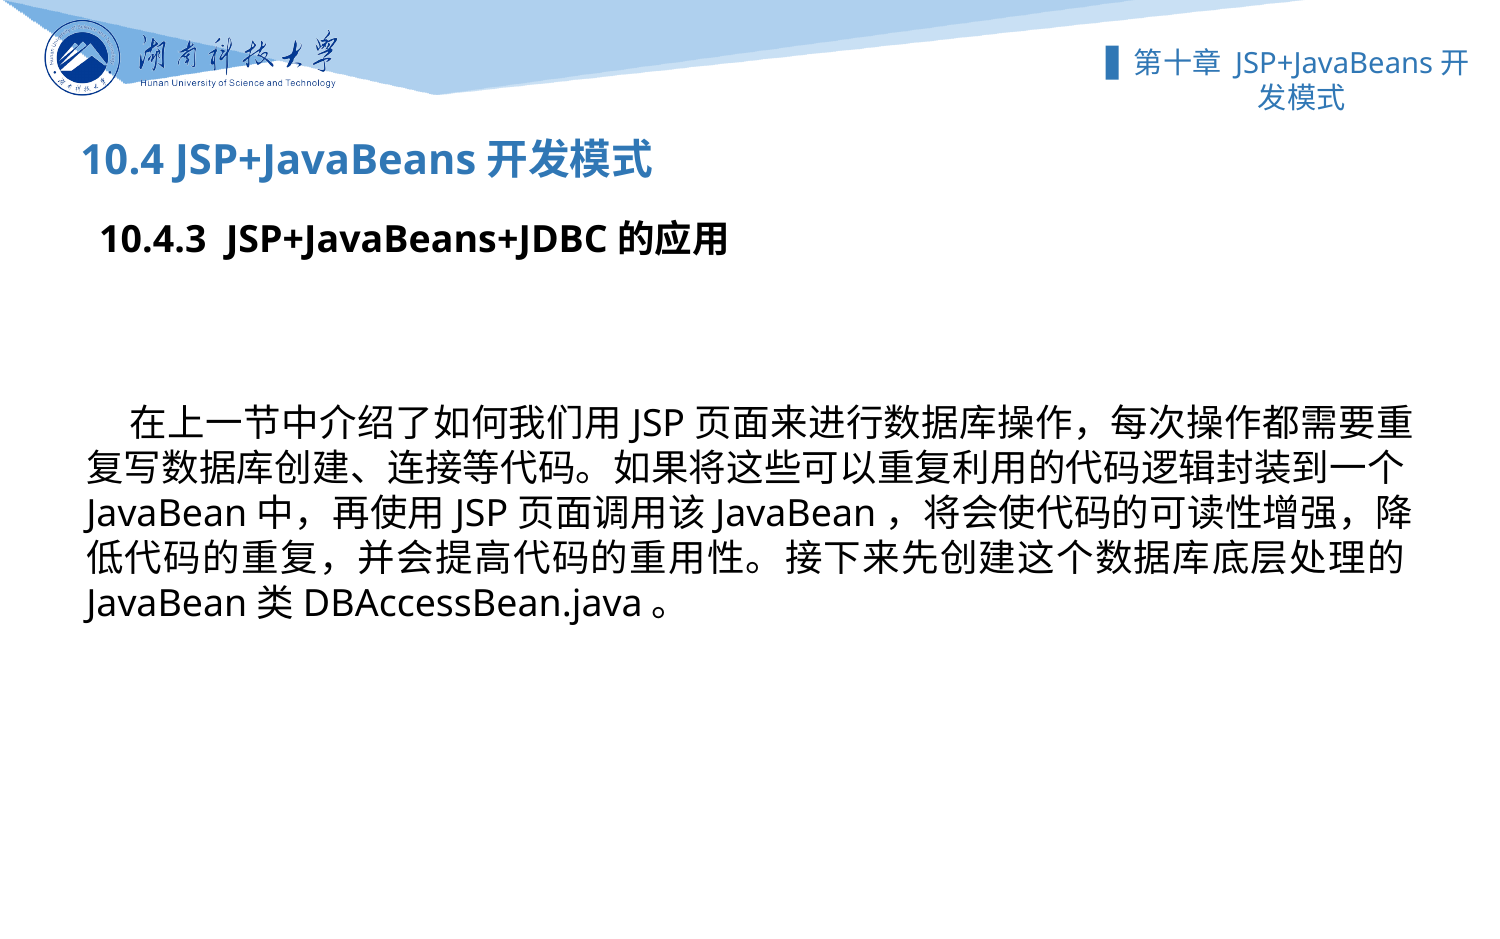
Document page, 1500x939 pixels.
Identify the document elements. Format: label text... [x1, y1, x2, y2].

text_box 在上一节中介绍了如何我们用JSP页面来进行数据库操作，每次操作都需要重复写数据库创建、连接等代码。如果将这些可以重复利用的代码逻辑封装到一个JavaBean中，再使用JSP页面调用该JavaBean，将会使代码的可读性增强，降低代码的重复，并会提高代码的重用性。接下来先创建这个数据库底层处理的JavaBean类DBAccessBean.java。 [71, 391, 1429, 632]
text_box 10.4.3 JSP+JavaBeans+JDBC的应用 [84, 207, 771, 268]
text_box 10.4 JSP+JavaBeans开发模式 [65, 125, 711, 191]
picture [0, 0, 1330, 99]
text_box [1105, 37, 1486, 124]
